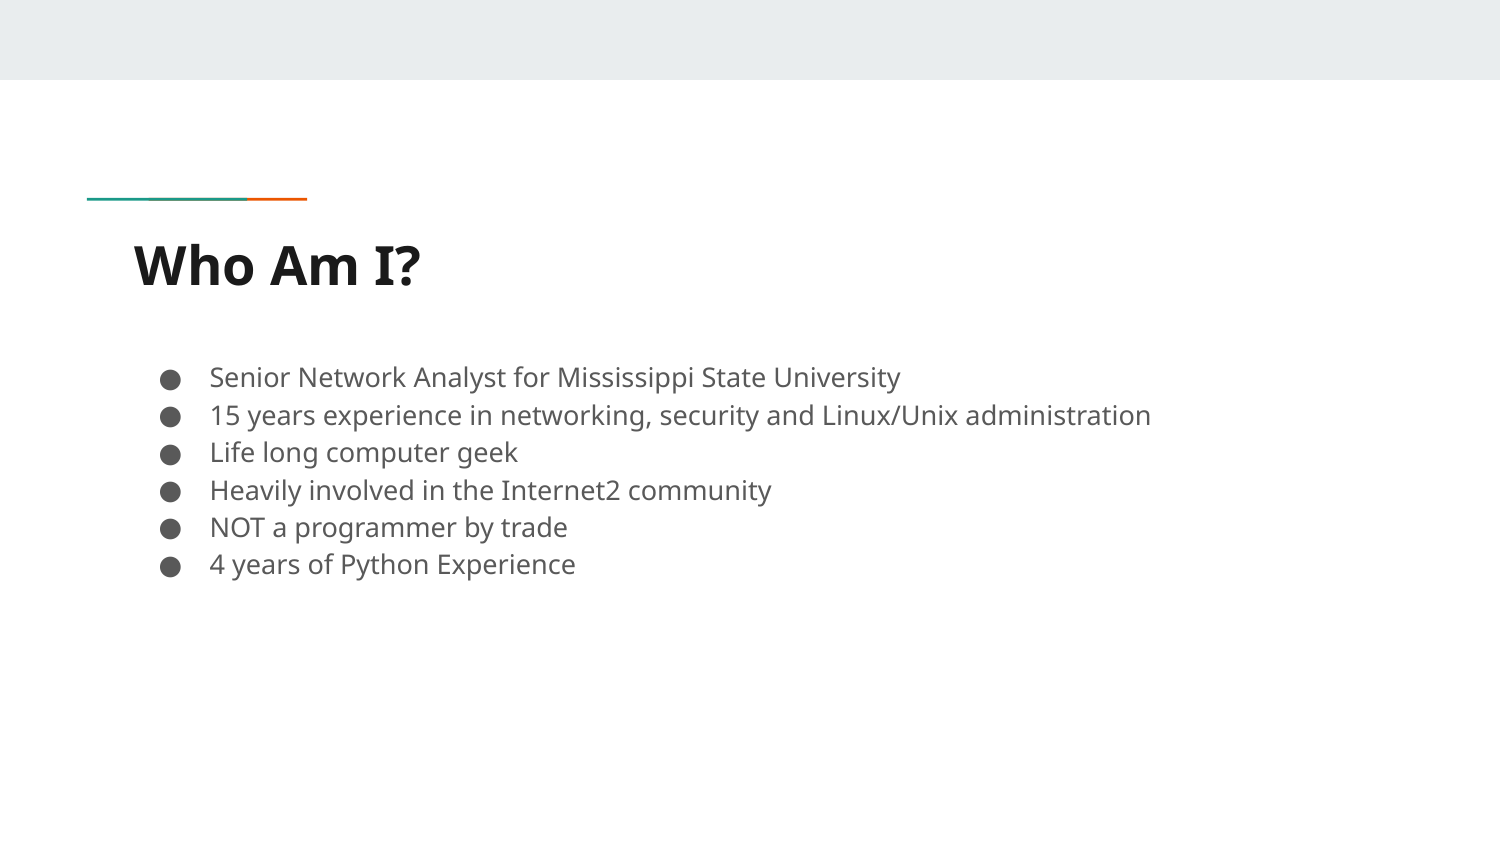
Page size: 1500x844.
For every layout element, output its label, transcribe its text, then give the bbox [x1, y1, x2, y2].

title Who Am I? [119, 216, 1381, 305]
list Senior Network Analyst for Mississippi State University 15 years experience in networking, security and Linux/Unix administration Life long computer geek Heavily involved in the Internet2 community NOT a programmer by trade 4 years of Python Experience [119, 341, 1381, 712]
